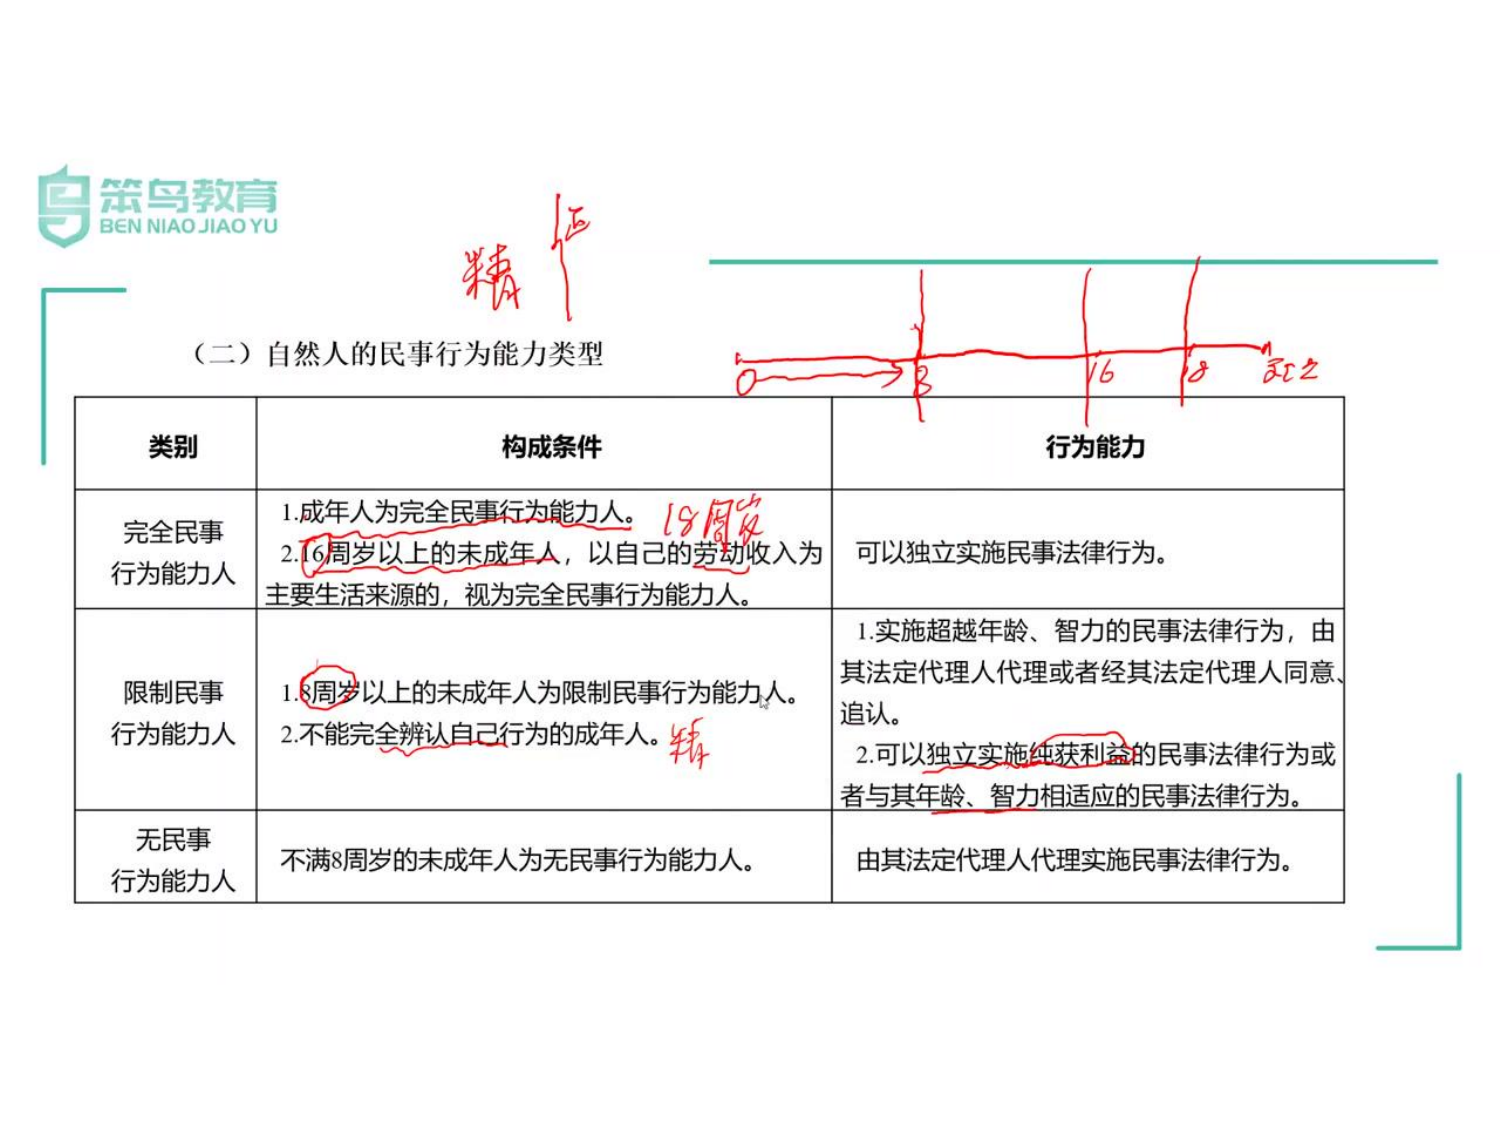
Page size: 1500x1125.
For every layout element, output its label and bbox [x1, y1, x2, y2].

picture [0, 140, 1500, 985]
